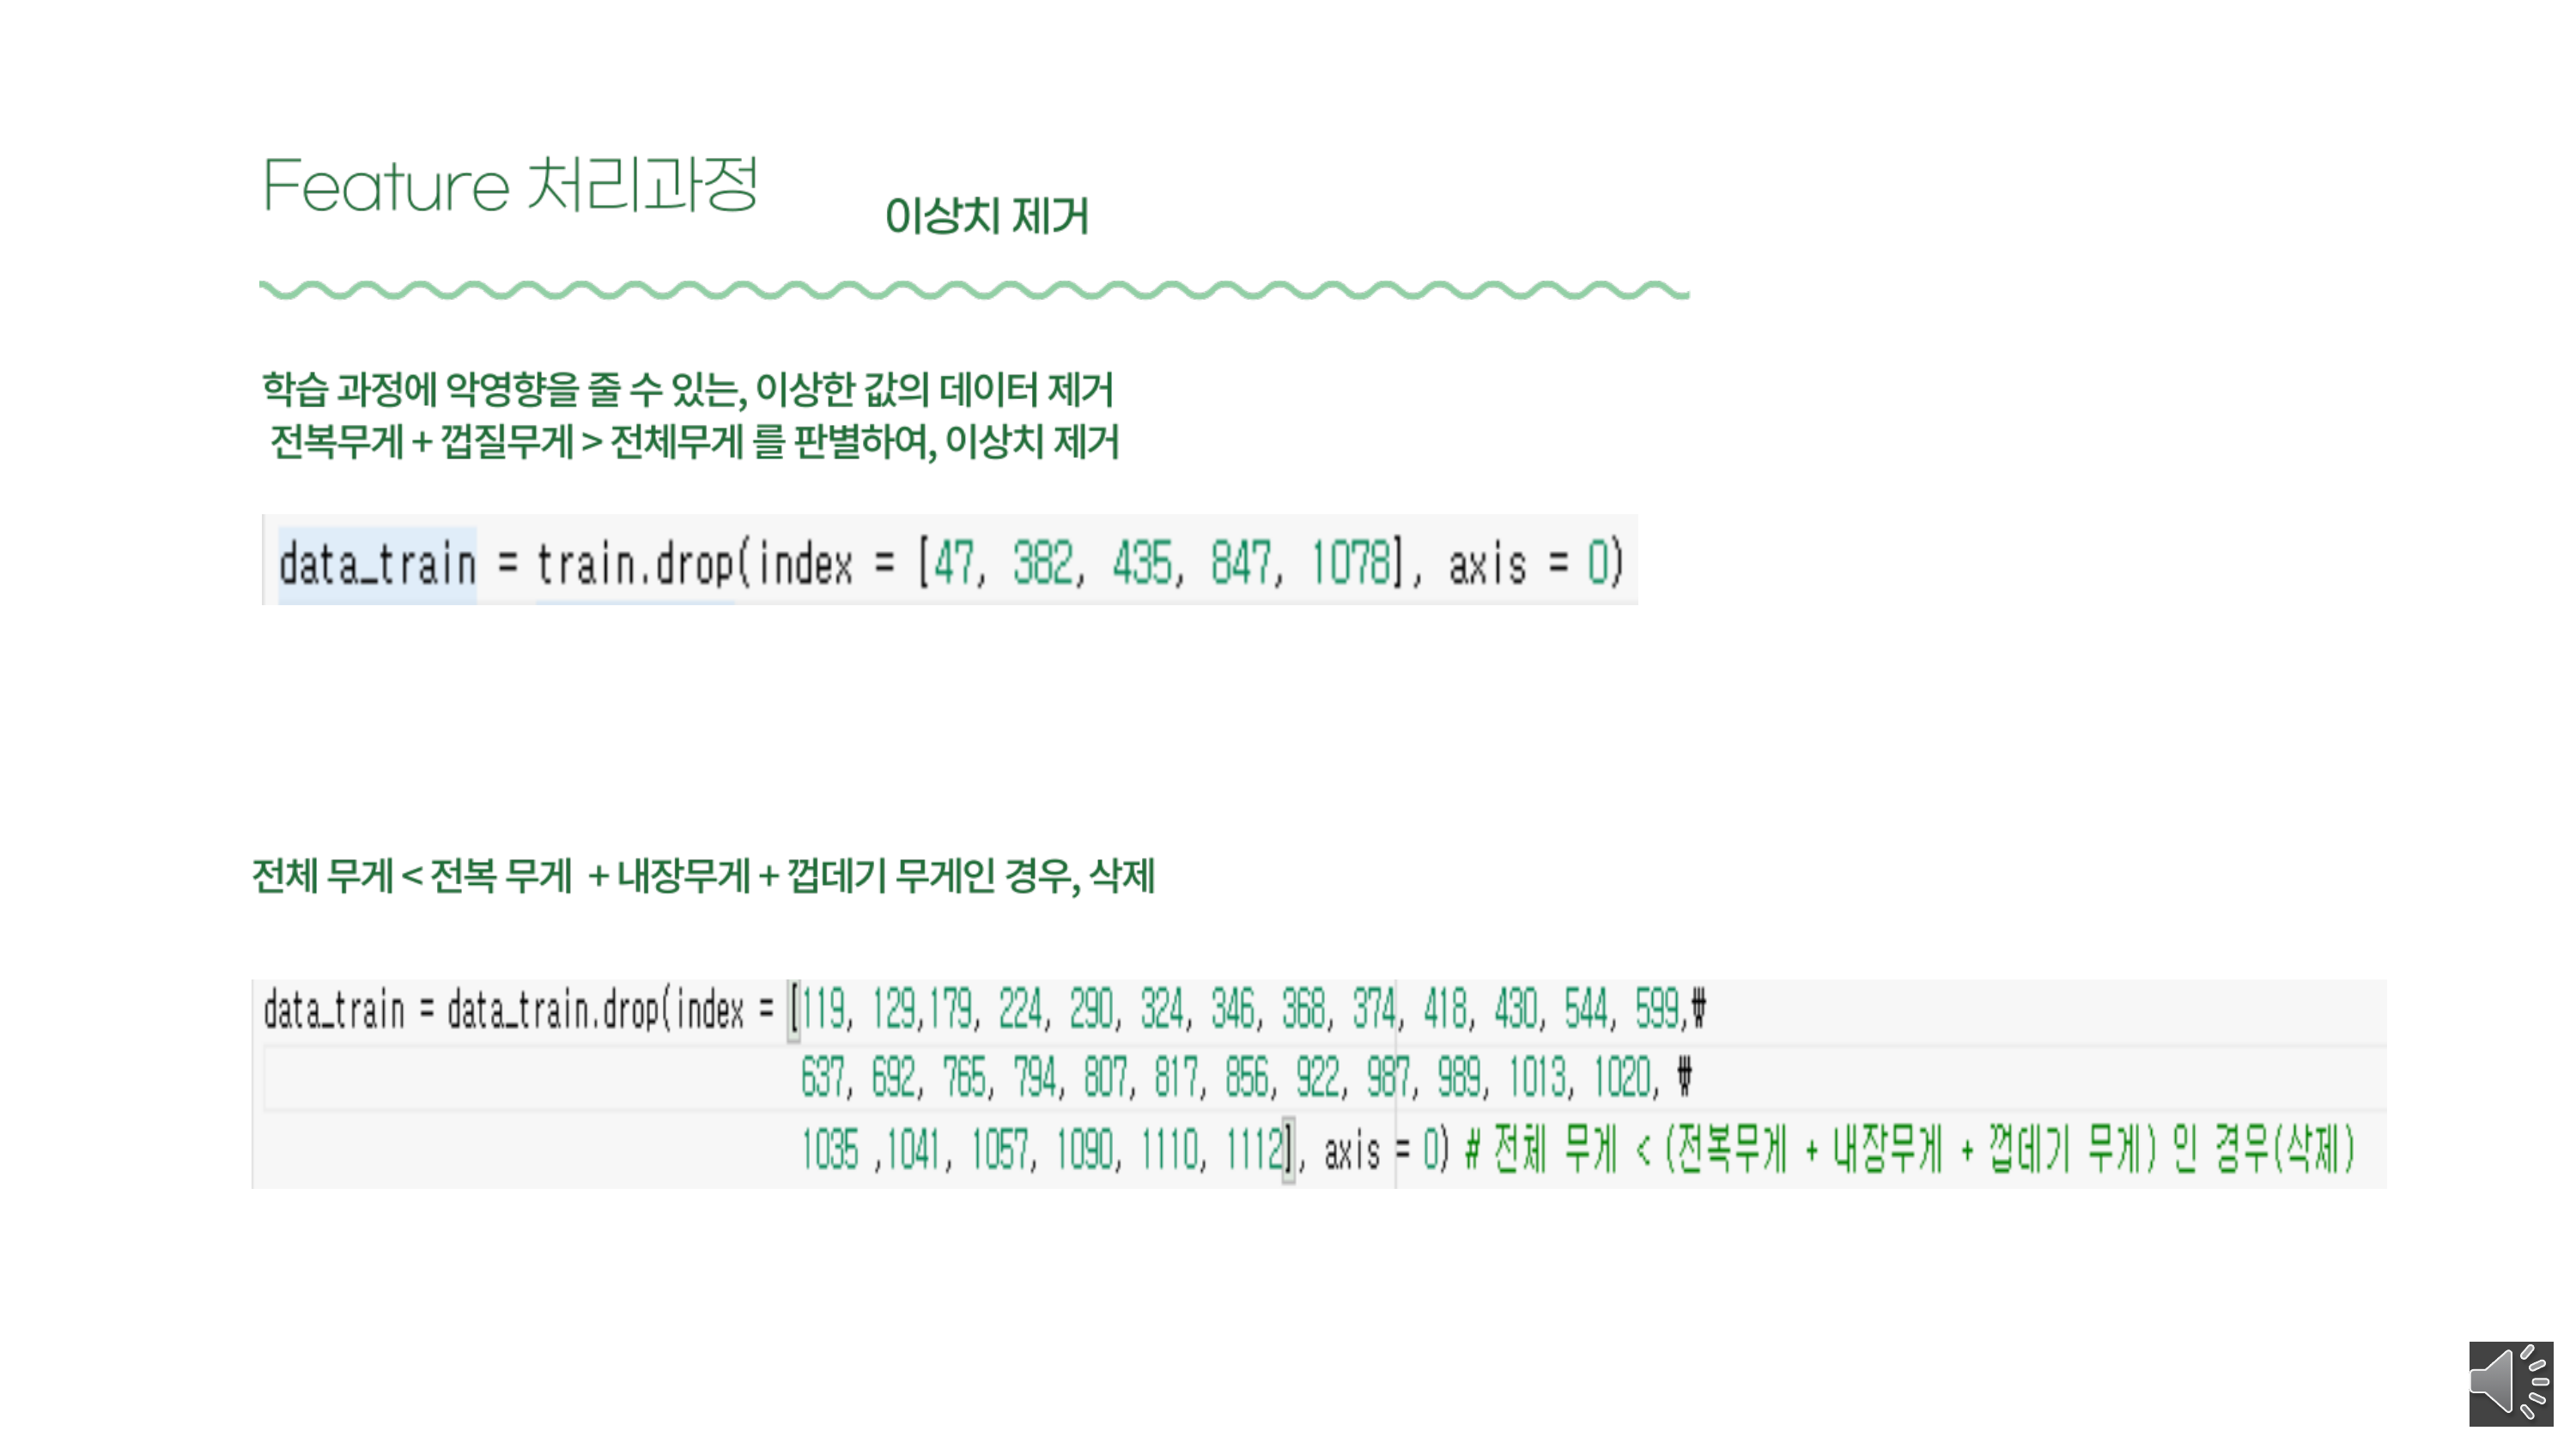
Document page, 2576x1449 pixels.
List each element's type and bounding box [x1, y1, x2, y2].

picture [246, 841, 1172, 918]
picture [2468, 1341, 2555, 1428]
picture [877, 173, 1108, 255]
picture [256, 353, 1139, 492]
picture [252, 136, 787, 242]
text_box [259, 280, 1691, 303]
text_box [261, 514, 1638, 605]
text_box [252, 979, 2387, 1189]
